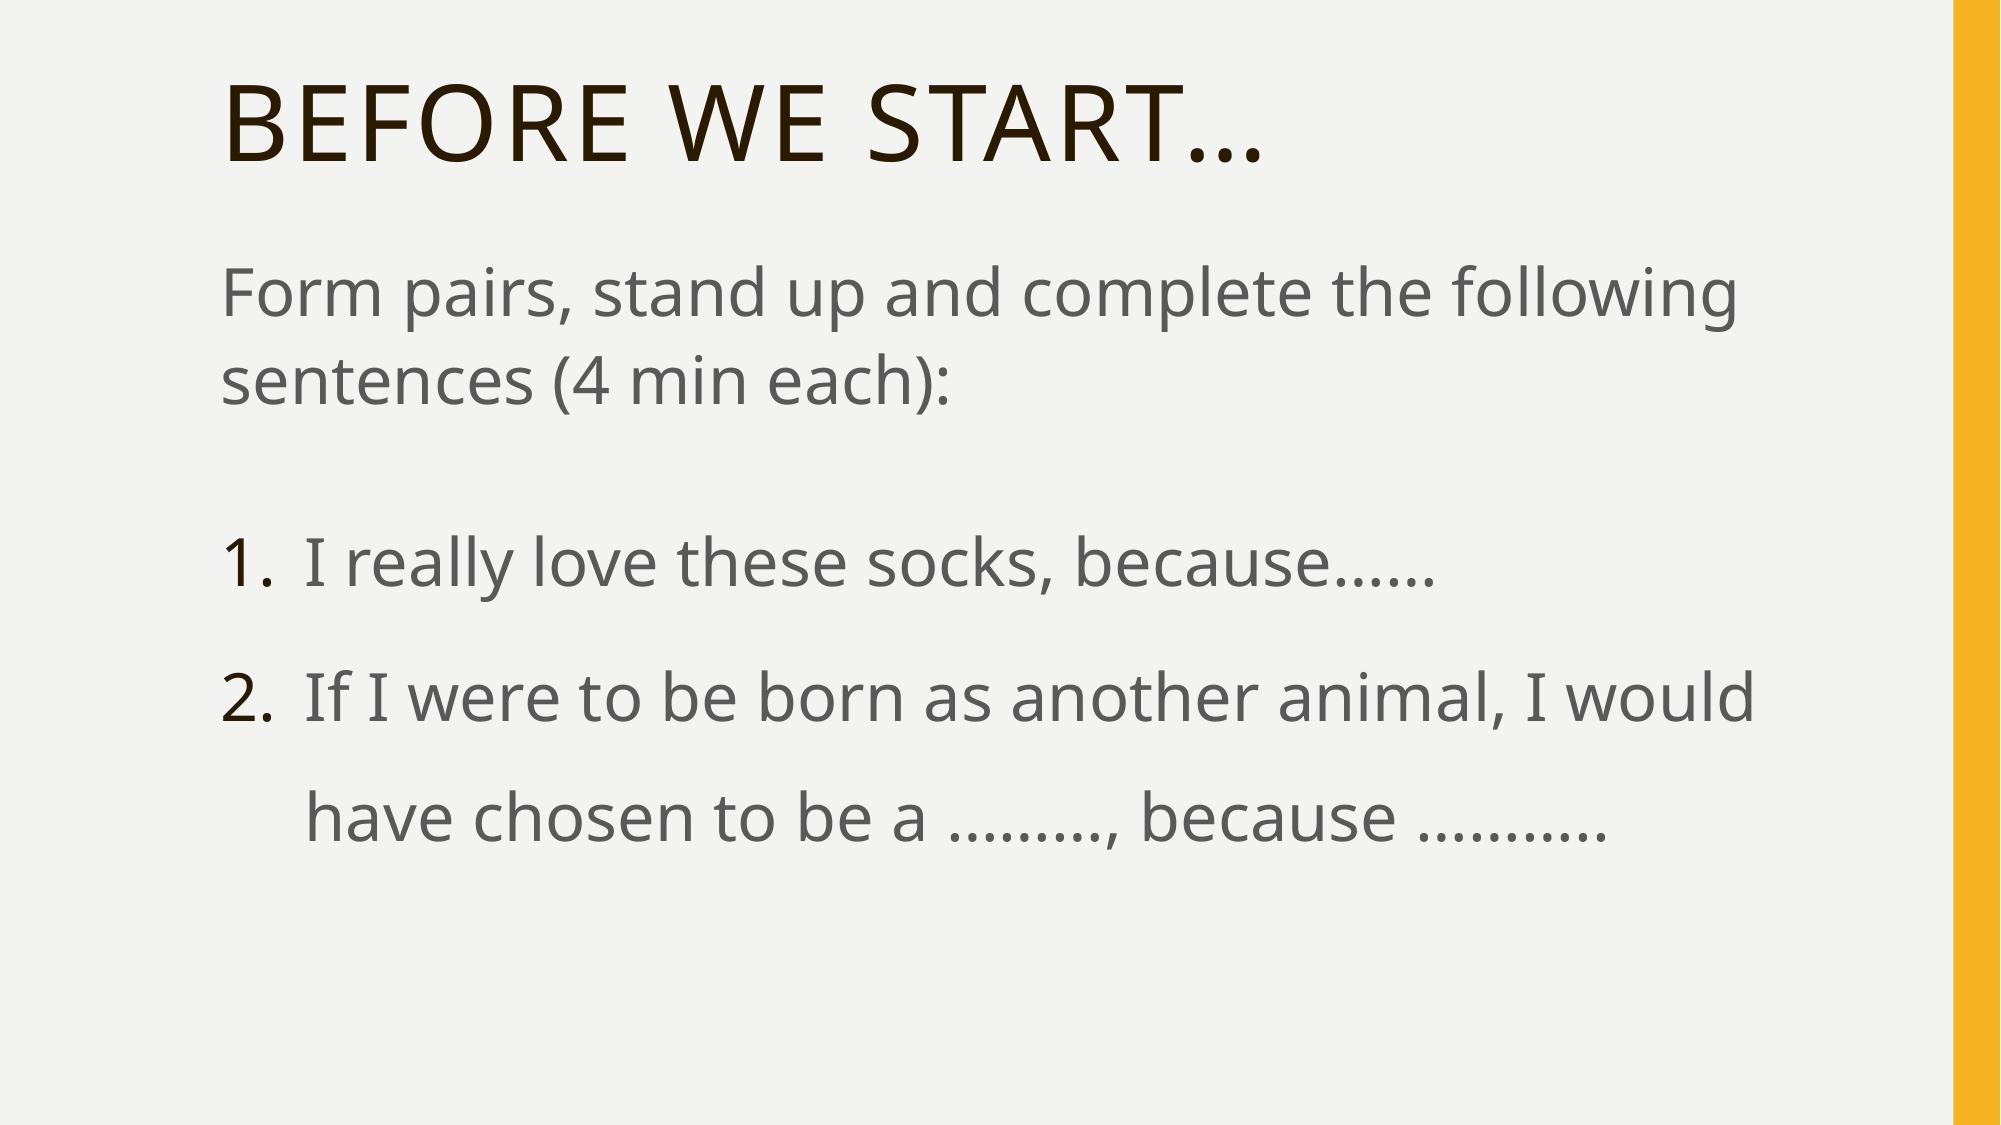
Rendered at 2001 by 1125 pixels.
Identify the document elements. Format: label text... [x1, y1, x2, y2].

title Before we start… [205, 62, 1875, 234]
list Form pairs, stand up and complete the following sentences (4 min each): I really love these socks, because…… If I were to be born as another animal, I would have chosen to be a ………, because ……….. [205, 234, 1875, 1077]
